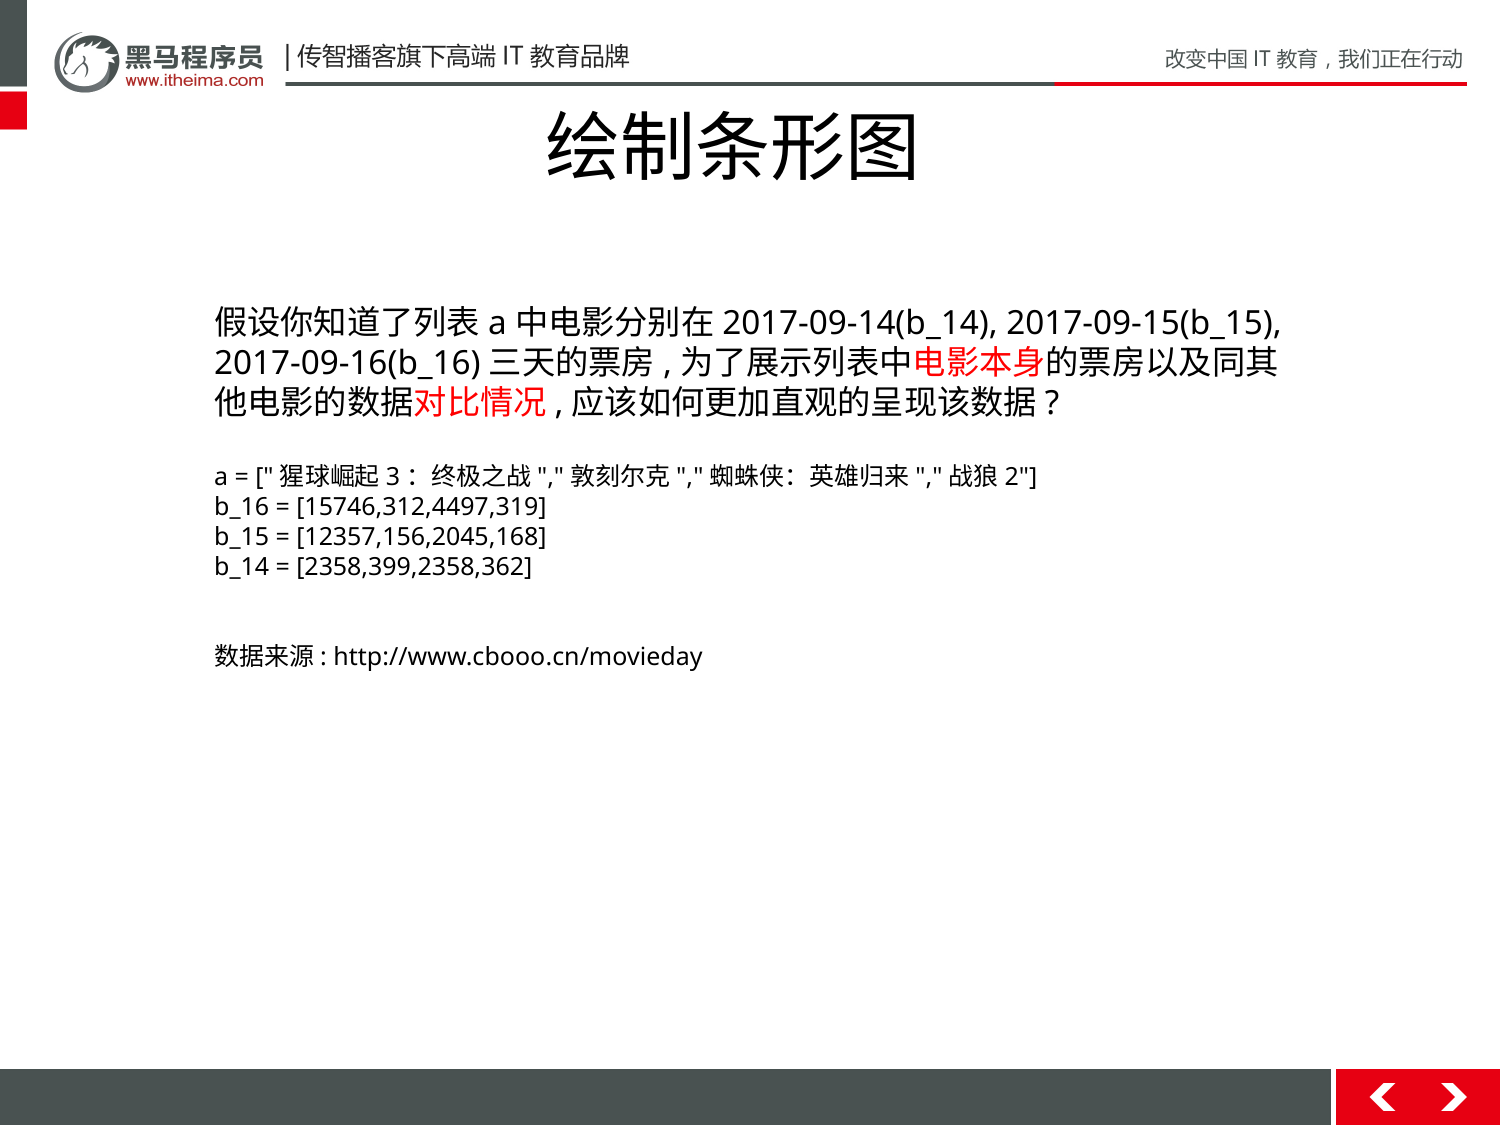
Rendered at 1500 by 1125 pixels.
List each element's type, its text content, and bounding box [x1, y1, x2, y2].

picture [0, 0, 1500, 1125]
title 绘制条形图 [145, 93, 1321, 198]
text_box 假设你知道了列表a中电影分别在2017-09-14(b_14), 2017-09-15(b_15), 2017-09-16(b_16)三天的票房,为了展示列表中电影本身的票房以及同其他电影的数据对比情况,应该如何更加直观的呈现该数据? a = ["猩球崛起3：终极之战","敦刻尔克","蜘蛛侠：英雄归来","战狼2"] b_16 = [15746,312,4497,319] b_15 = [12357,156,2045,168] b_14 = [2358,399,2358,362] 数据来源: http://www.cbooo.cn/movieday [199, 293, 1321, 678]
